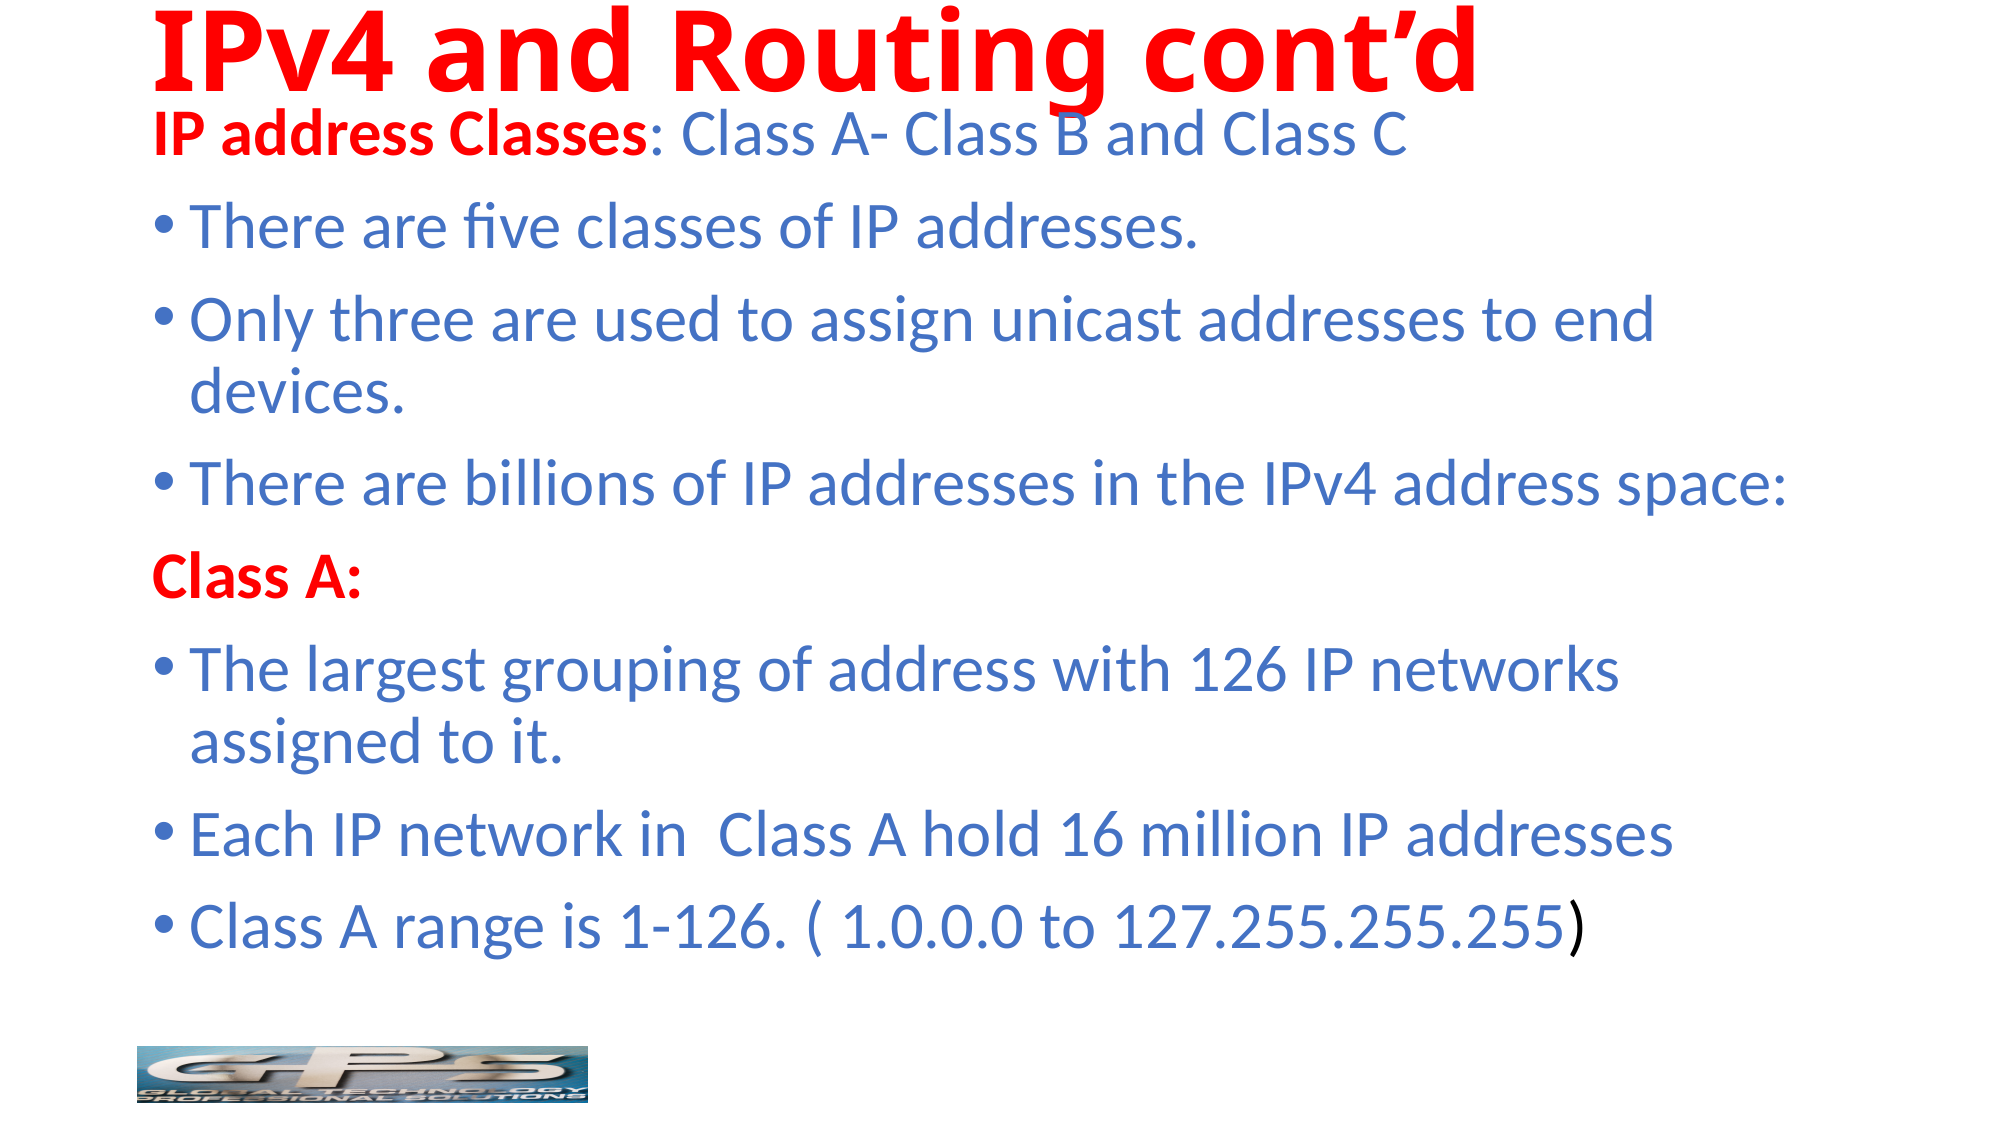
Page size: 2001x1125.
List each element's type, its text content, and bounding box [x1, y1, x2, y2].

picture [137, 1082, 588, 1103]
title IPv4 and Routing cont’d [137, 7, 1863, 90]
list IP address Classes: Class A- Class B and Class C There are five classes of IP addresses. Only three are used to assign unicast addresses to end devices. There are billions of IP addresses in the IPv4 address space: Class A: The largest grouping of address with 126 IP networks assigned to it. Each IP network in Class A hold 16 million IP addresses Class A range is 1-126. ( 1.0.0.0 to 127.255.255.255) [137, 90, 1863, 1082]
